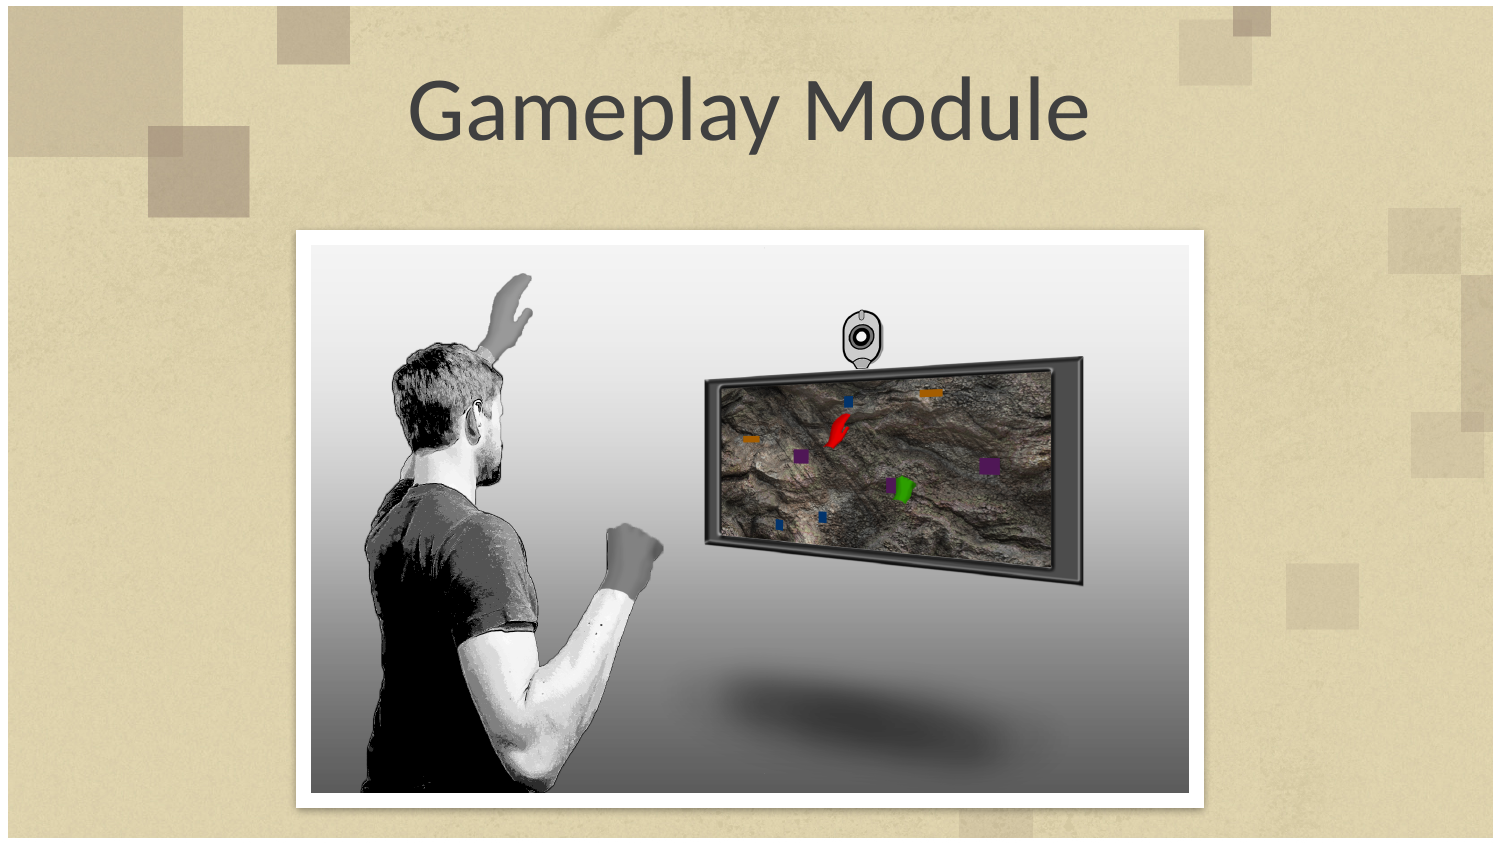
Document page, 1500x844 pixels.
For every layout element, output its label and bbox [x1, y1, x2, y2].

picture [0, 0, 1500, 844]
list [310, 244, 1190, 794]
